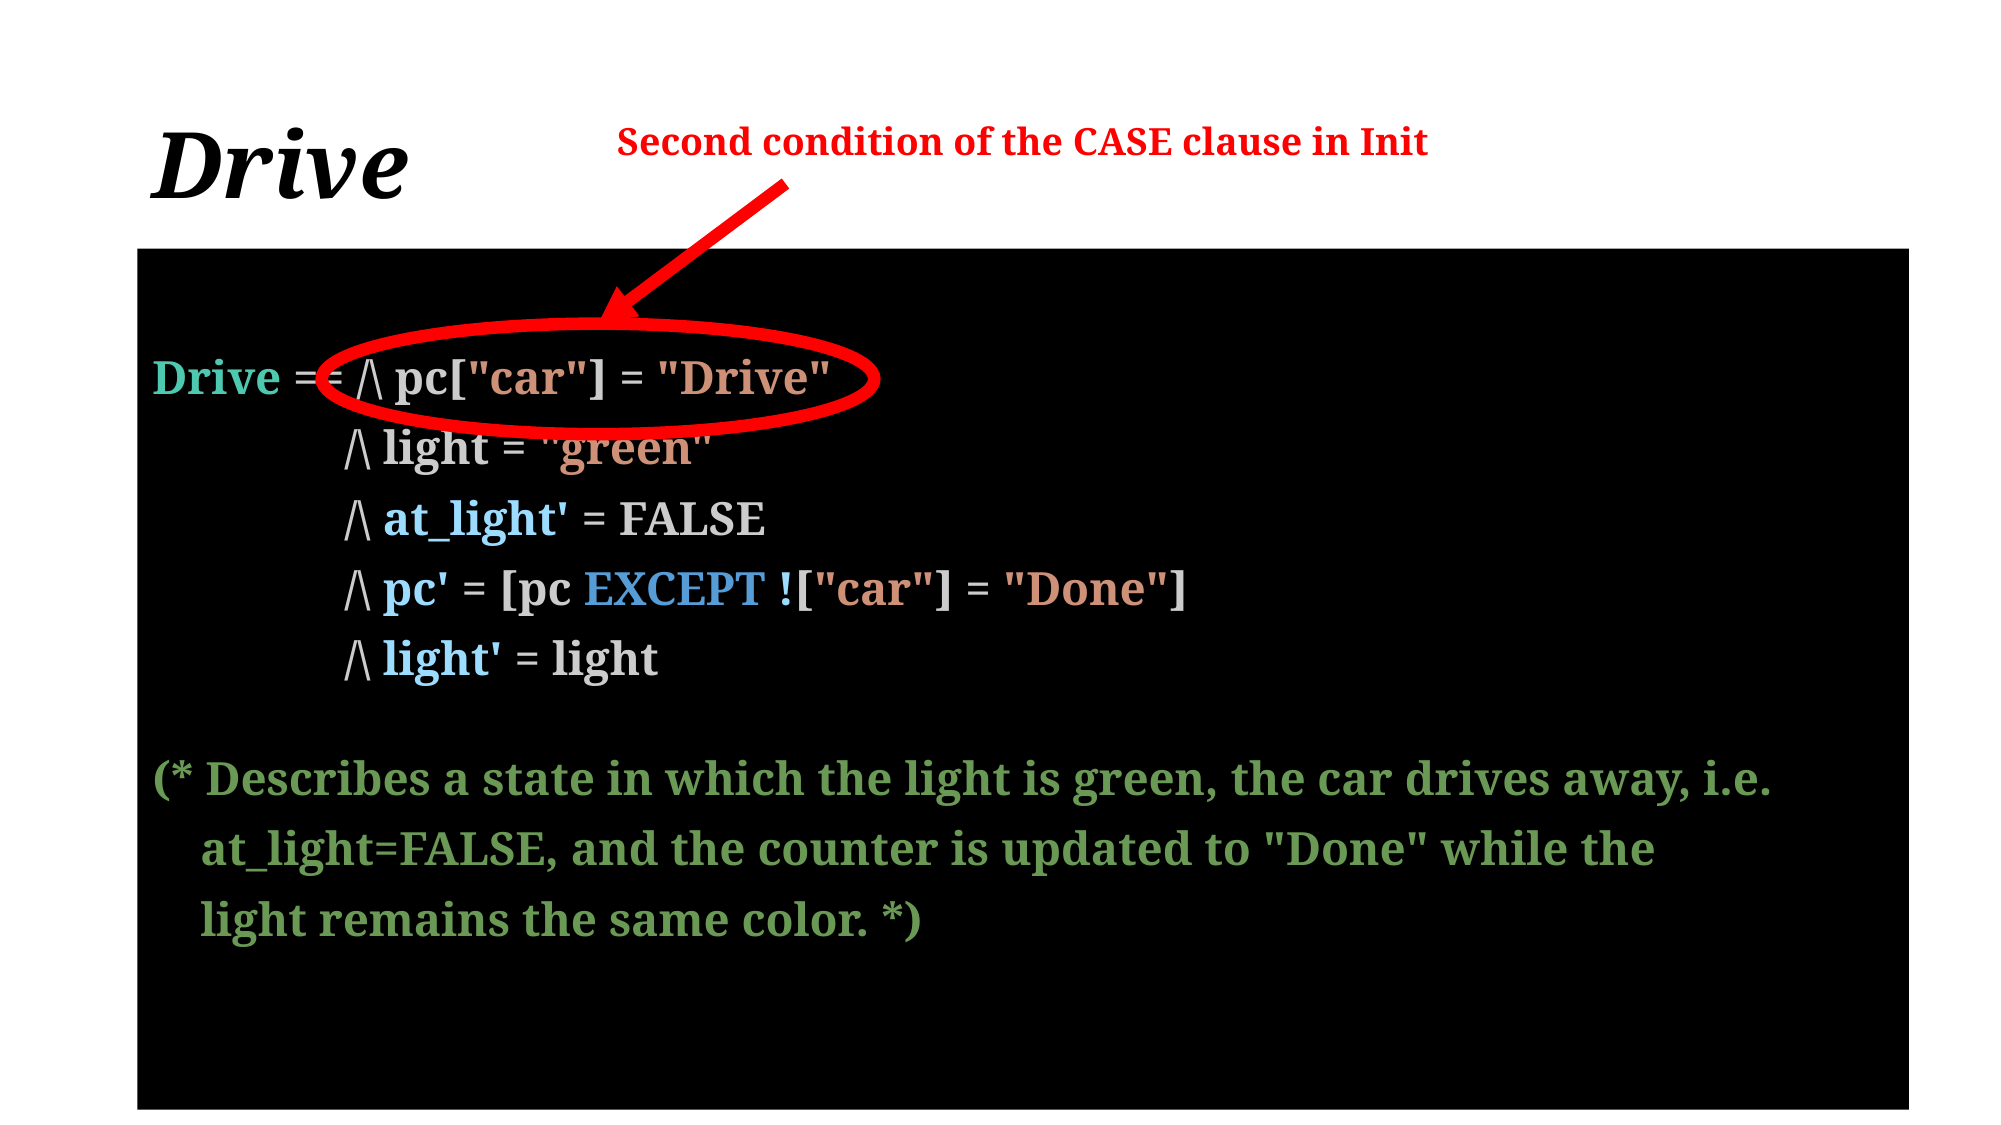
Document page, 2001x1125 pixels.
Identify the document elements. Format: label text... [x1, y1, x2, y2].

text_box Second condition of the CASE clause in Init [602, 110, 1444, 171]
title Drive [137, 59, 1863, 248]
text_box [598, 183, 786, 324]
list Drive == /\ pc["car"] = "Drive" /\ light = "green" /\ at_light' = FALSE /\ pc' = [pc EXCEPT !["car"] = "Done"] /\ light' = light (* Describes a state in which the light is green, the car drives away, i.e. at_light=FALSE, and the counter is updated to "Done" while the light remains the same color. *) [137, 248, 1909, 1110]
text_box [320, 322, 876, 436]
